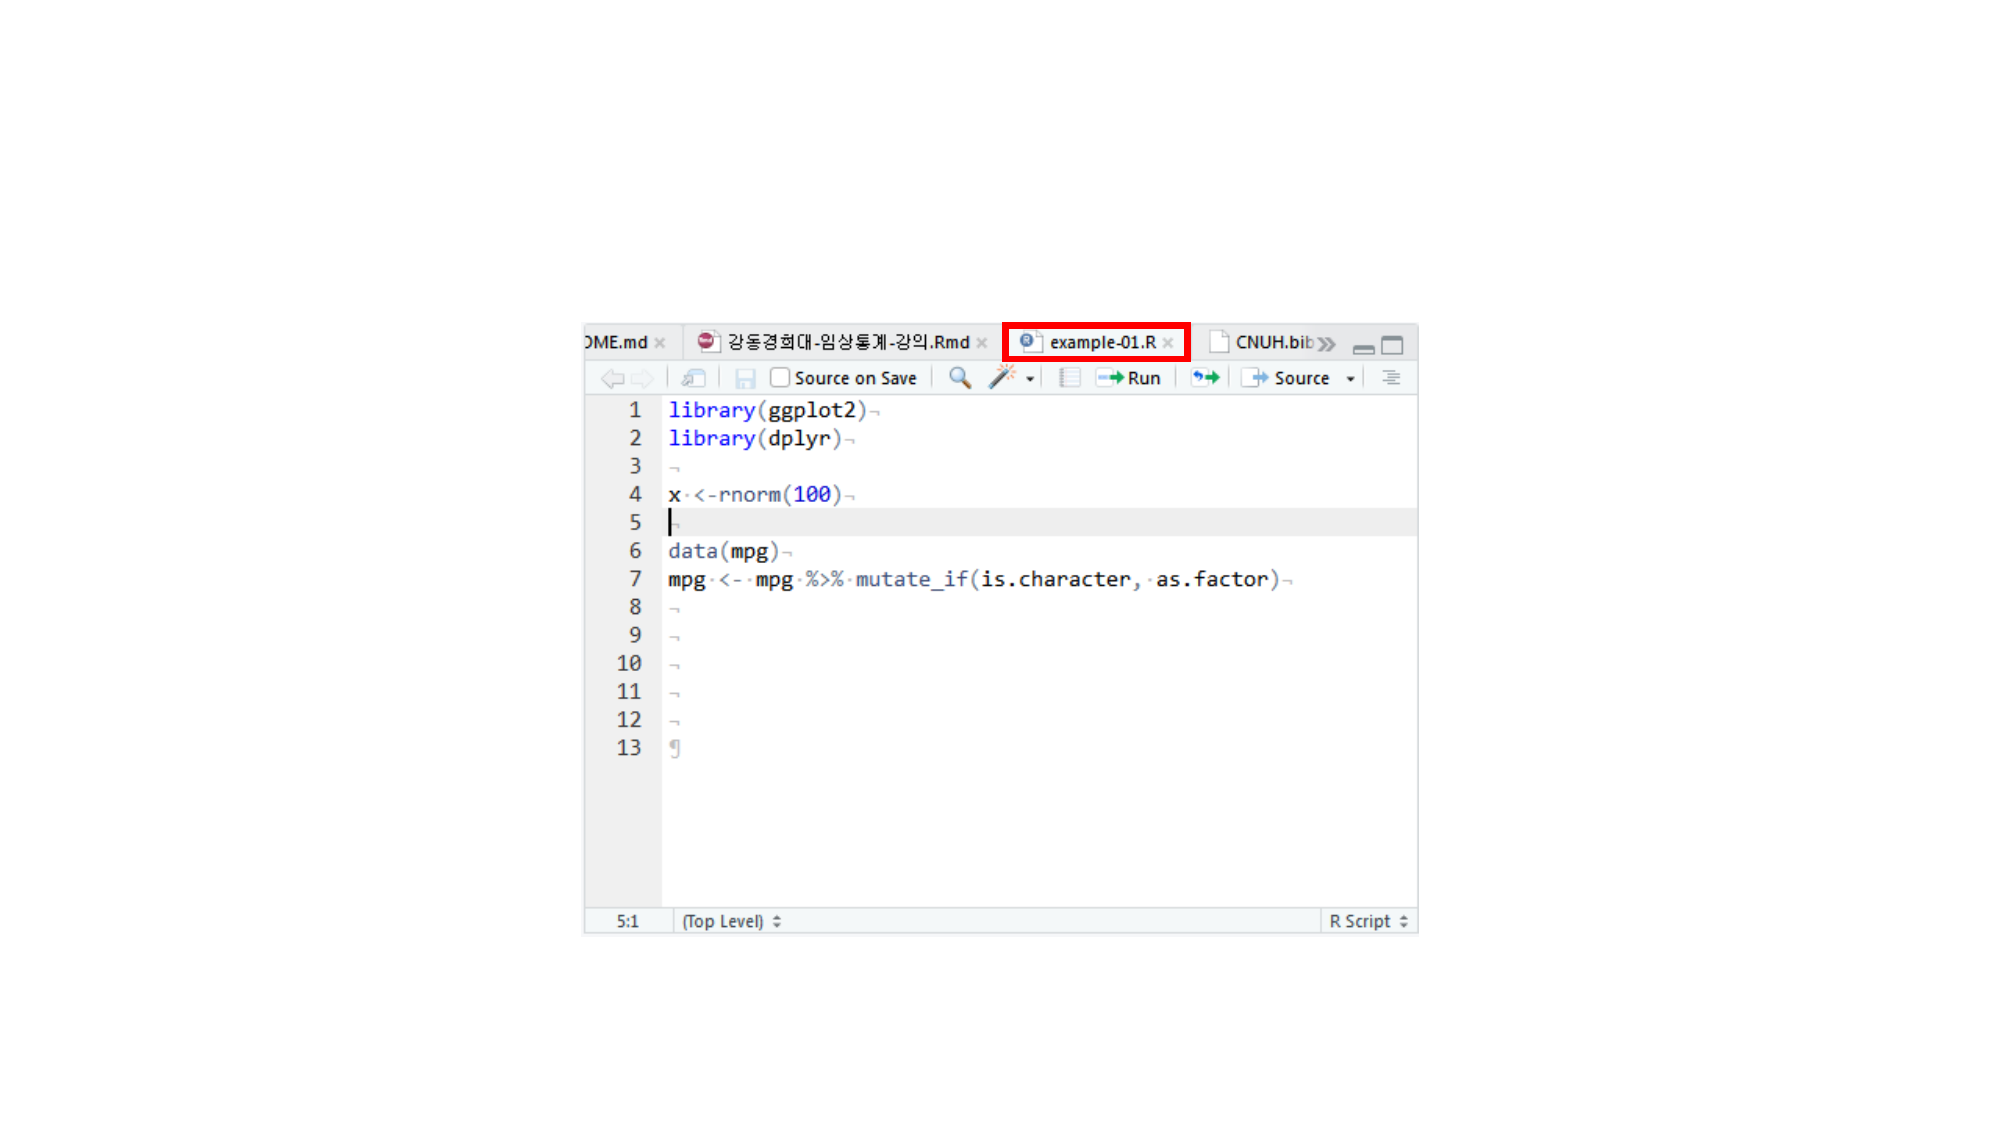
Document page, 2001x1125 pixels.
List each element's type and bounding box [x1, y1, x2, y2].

text_box [581, 322, 1419, 937]
